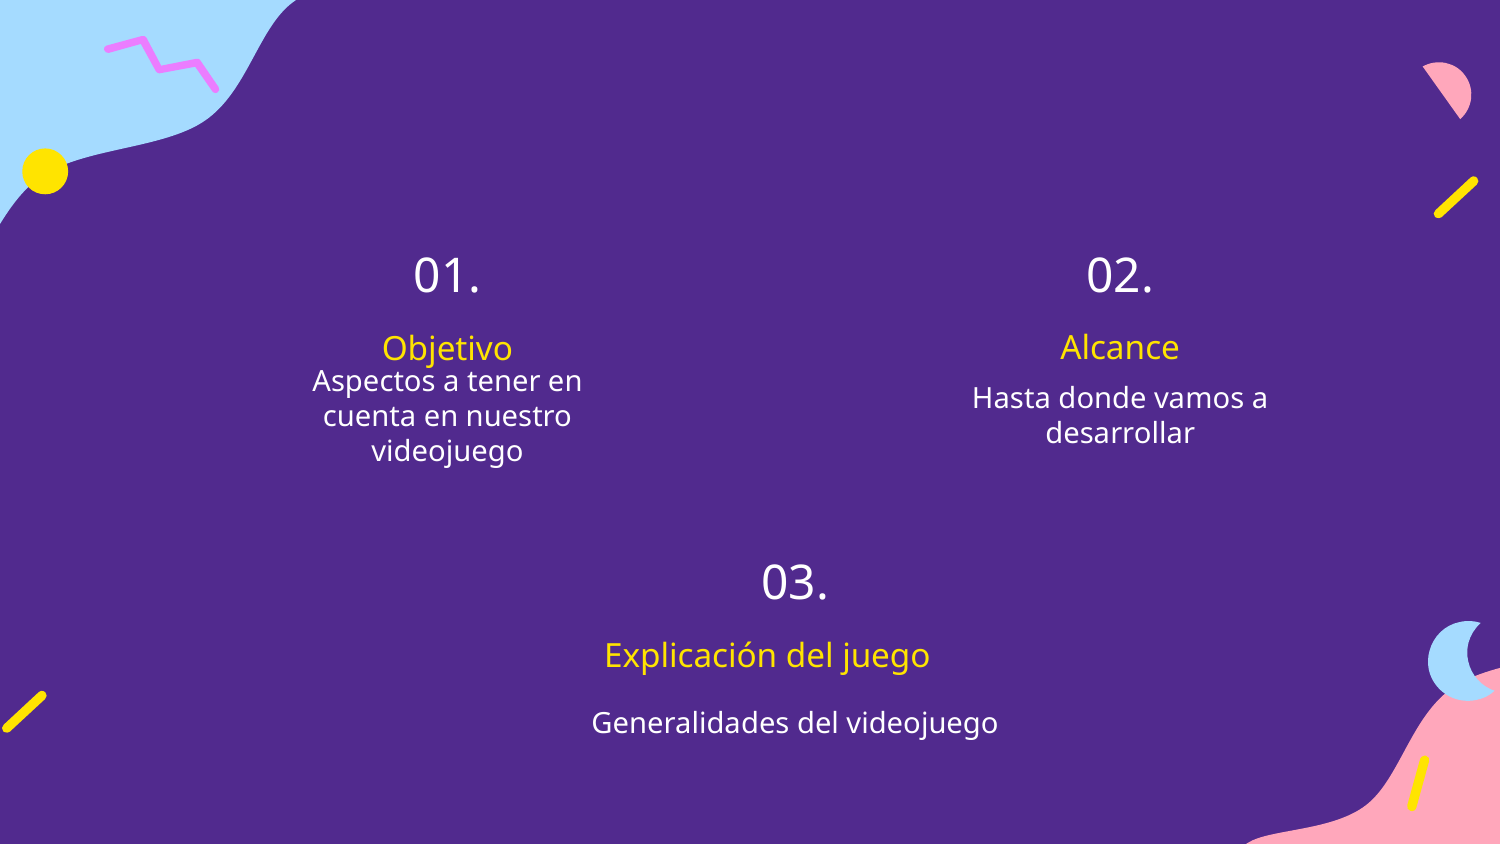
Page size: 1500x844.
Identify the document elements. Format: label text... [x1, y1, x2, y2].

title Objetivo [283, 313, 612, 380]
title Explicación del juego [410, 619, 1125, 688]
subtitle Generalidades del videojuego [532, 687, 1058, 756]
title Alcance [956, 312, 1285, 380]
title 02. [1019, 243, 1221, 303]
title 03. [634, 551, 957, 610]
title 01. [346, 244, 549, 304]
subtitle Hasta donde vamos a desarrollar [956, 380, 1285, 448]
subtitle Aspectos a tener en cuenta en nuestro videojuego [283, 380, 612, 449]
